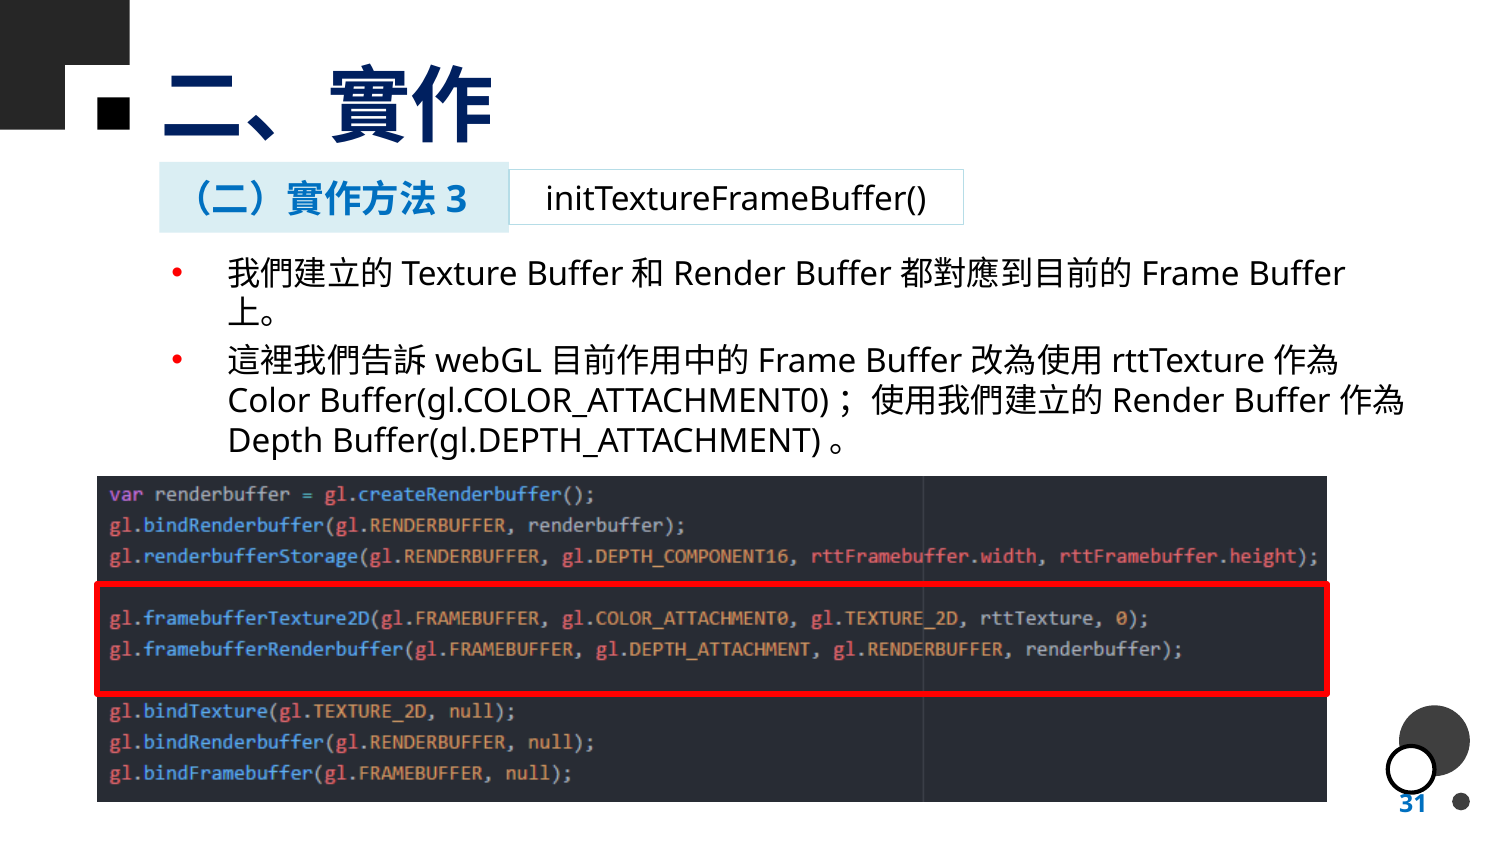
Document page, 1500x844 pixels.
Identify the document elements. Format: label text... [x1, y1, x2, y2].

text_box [0, 0, 130, 130]
title 二、實作 [145, 32, 1500, 173]
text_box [1387, 705, 1471, 811]
text_box initTextureFrameBuffer() [508, 169, 964, 225]
text_box （二）實作方法3 [159, 161, 509, 233]
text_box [96, 476, 1328, 802]
slide_number 31 [1092, 782, 1443, 827]
text_box 我們建立的Texture Buffer和Render Buffer都對應到目前的Frame Buffer上。 這裡我們告訴webGL目前作用中的Frame Buffer改為使用rttTexture作為Color Buffer(gl.COLOR_ATTACHMENT0)；使用我們建立的Render Buffer作為Depth Buffer(gl.DEPTH_ATTACHMENT)。 [137, 244, 1435, 511]
